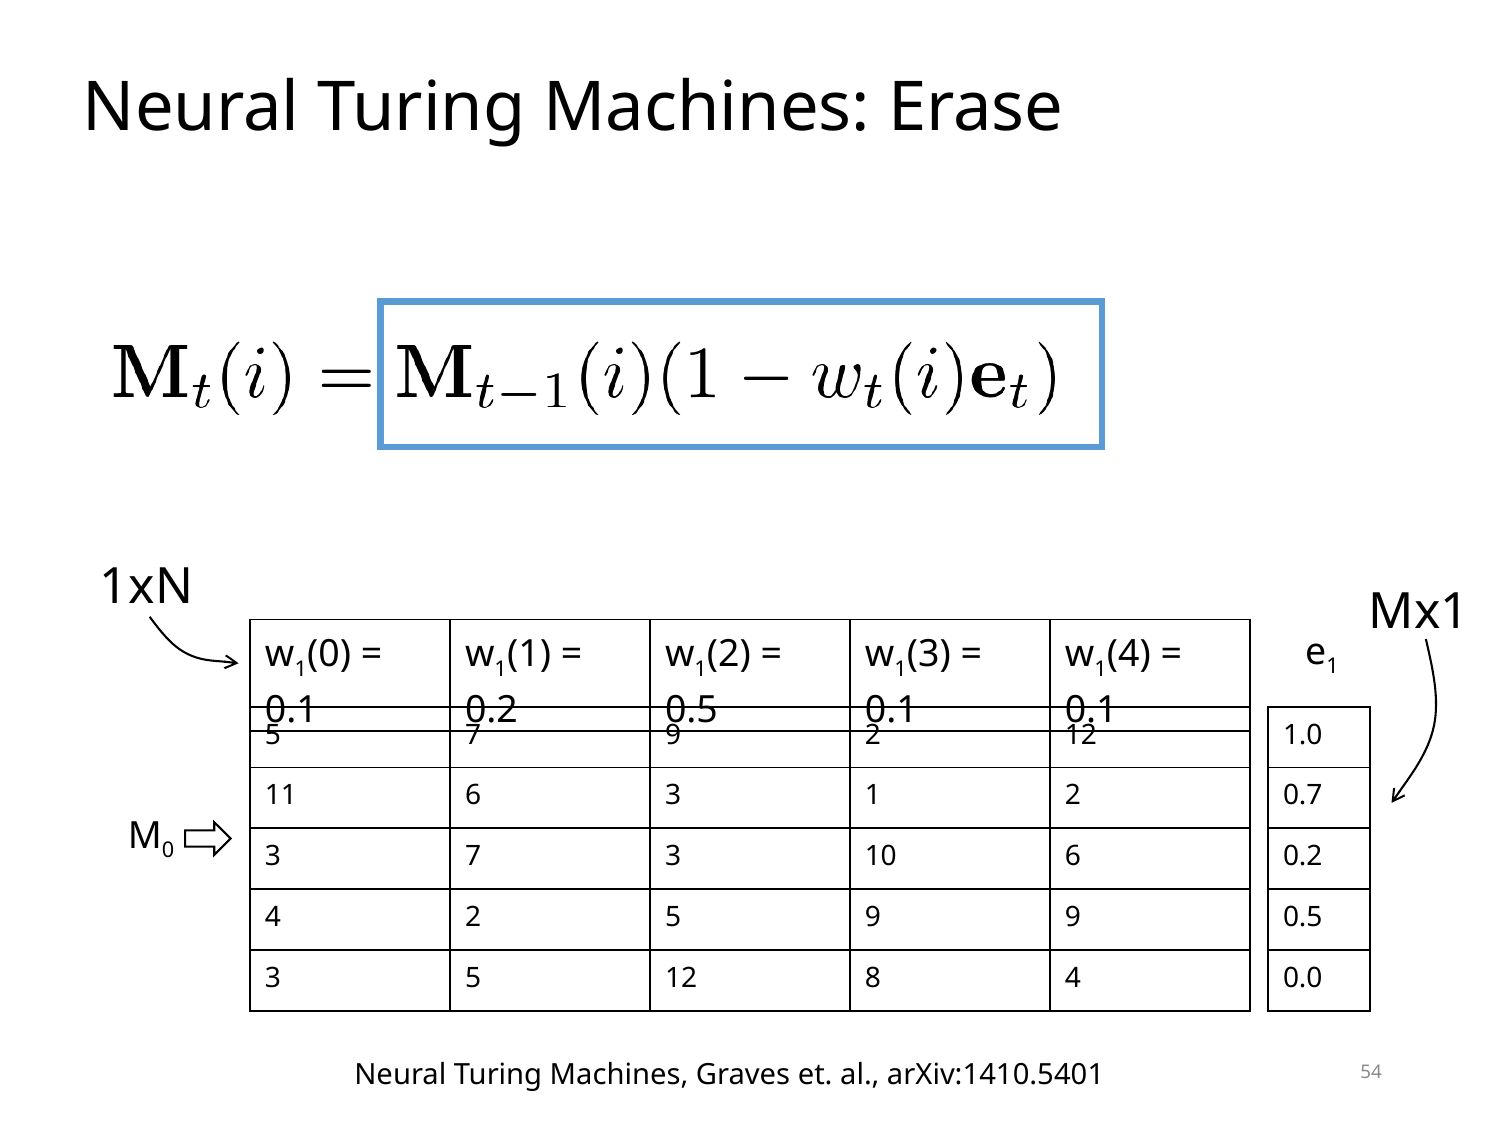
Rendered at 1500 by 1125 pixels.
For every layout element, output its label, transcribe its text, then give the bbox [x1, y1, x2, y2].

table_header w1(1) = 0.2 [451, 620, 649, 730]
slide_number 54 [1059, 1042, 1397, 1103]
table_cell 12 [651, 951, 849, 1010]
table_cell 3 [651, 829, 849, 888]
list [67, 232, 1414, 1011]
text_box [148, 616, 239, 670]
table_cell 3 [651, 768, 849, 827]
title Neural Turing Machines: Erase [67, 0, 1414, 218]
table_cell 0.5 [1269, 890, 1369, 949]
table_cell 5 [651, 890, 849, 949]
table_cell 0.2 [1269, 829, 1369, 888]
table_cell 3 [251, 951, 449, 1010]
table_cell 7 [451, 829, 649, 888]
table_header 12 [1051, 732, 1249, 767]
table_cell 2 [1051, 768, 1249, 827]
table_header w1(3) = 0.1 [851, 620, 1049, 730]
text_box Mx1 [1354, 570, 1484, 646]
table_header 5 [251, 732, 449, 767]
table_header 1.0 [1269, 708, 1369, 767]
table_cell 0.0 [1269, 951, 1369, 1010]
table_header 7 [451, 732, 649, 767]
text_box [1391, 638, 1438, 803]
text_box [380, 301, 1103, 447]
text_box e1 [1290, 619, 1354, 686]
table_cell 10 [851, 829, 1049, 888]
table_header 9 [651, 732, 849, 767]
table_cell 5 [451, 951, 649, 1010]
table_cell 2 [451, 890, 649, 949]
table_cell 9 [1051, 890, 1249, 949]
table_header w1(4) = 0.1 [1051, 620, 1249, 730]
text_box 1xN [85, 545, 208, 621]
table_header w1(0) = 0.1 [251, 620, 449, 730]
table_cell 6 [451, 768, 649, 827]
table_header 2 [851, 732, 1049, 767]
table_cell 11 [251, 768, 449, 827]
table_cell 3 [251, 829, 449, 888]
text_box M0 [113, 803, 190, 870]
table_cell 4 [1051, 951, 1249, 1010]
table_cell 6 [1051, 829, 1249, 888]
text_box Neural Turing Machines, Graves et. al., arXiv:1410.5401 [339, 1047, 1143, 1098]
table_cell 4 [251, 890, 449, 949]
table_cell 1 [851, 768, 1049, 827]
picture [113, 341, 1079, 431]
table_cell 8 [851, 951, 1049, 1010]
table_cell 0.7 [1269, 768, 1369, 827]
table_cell 9 [851, 890, 1049, 949]
table_header w1(2) = 0.5 [651, 620, 849, 730]
text_box [184, 820, 232, 857]
